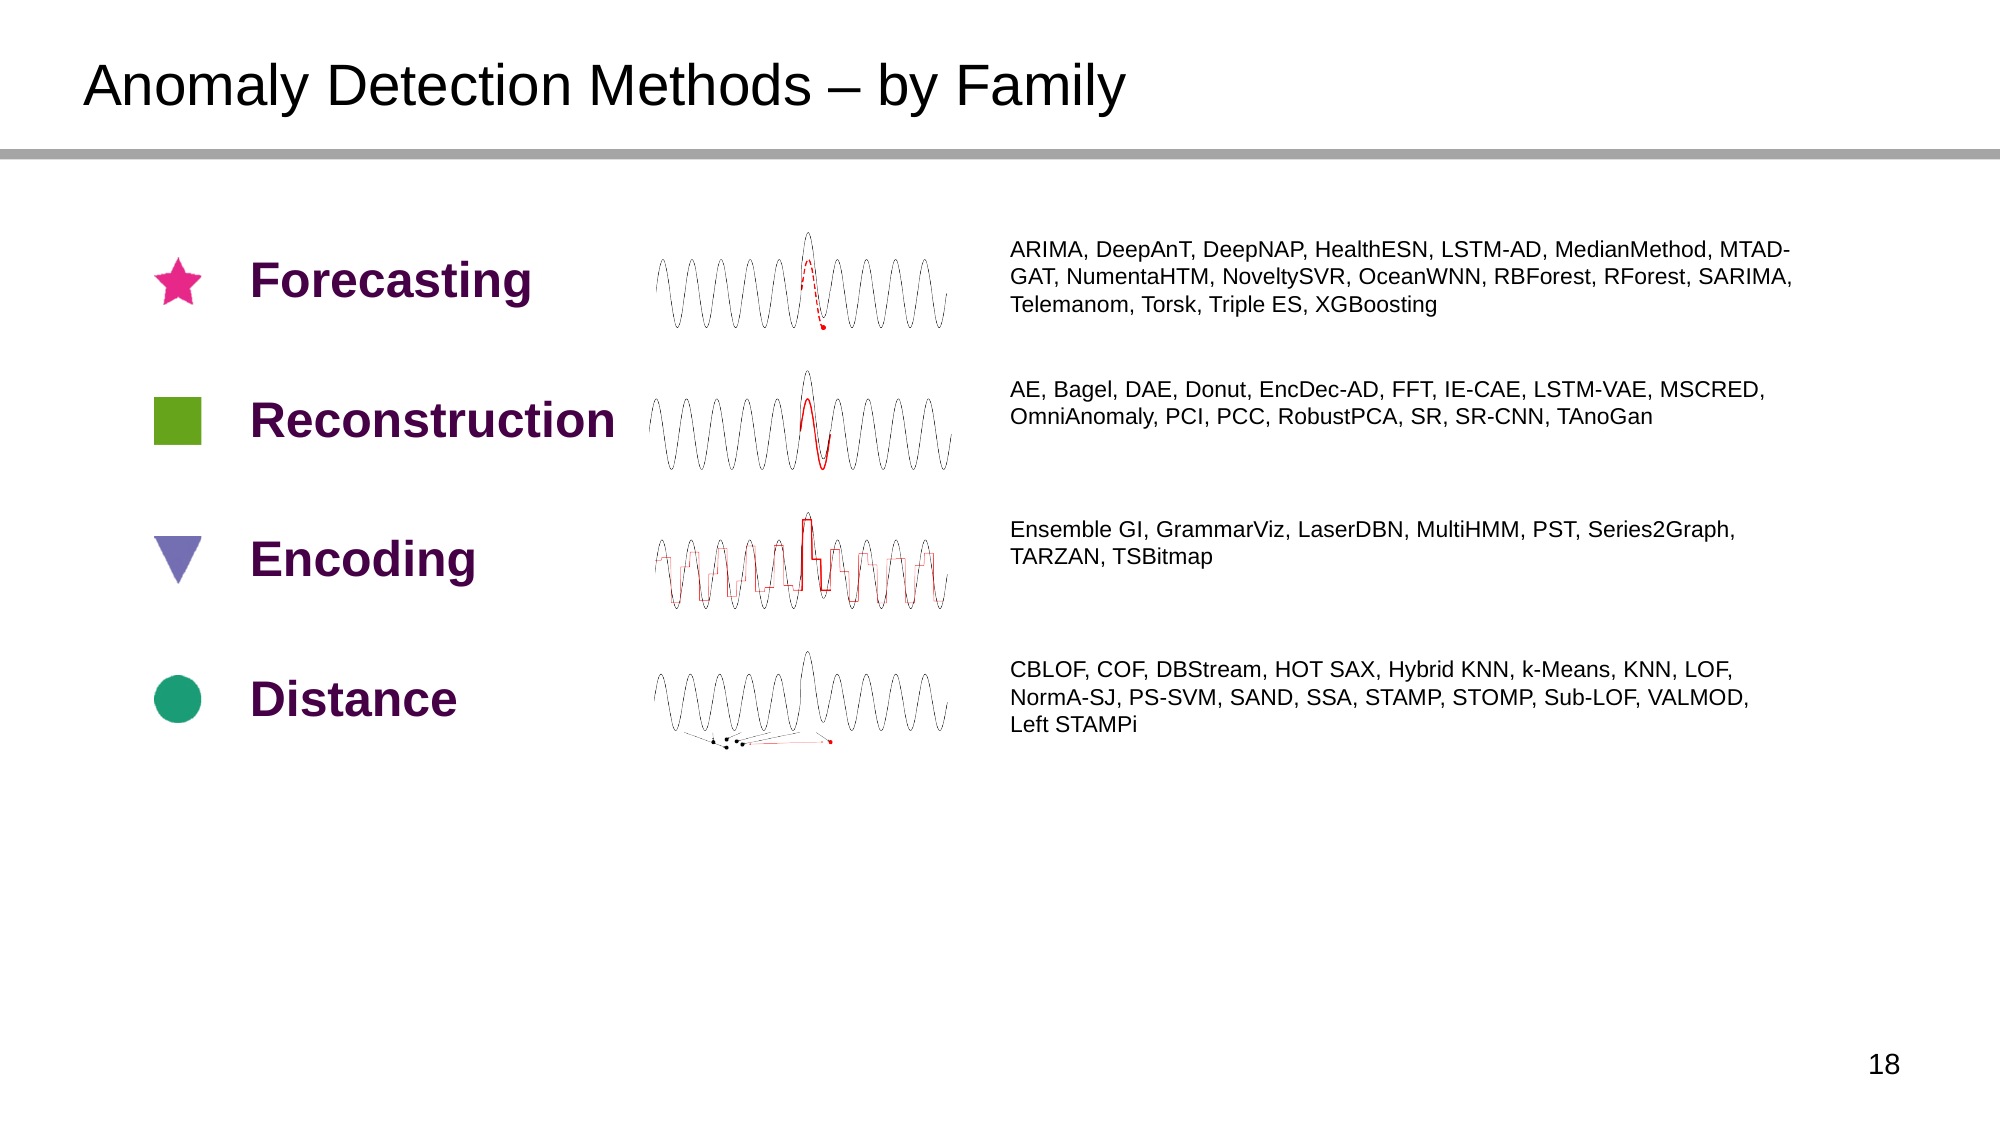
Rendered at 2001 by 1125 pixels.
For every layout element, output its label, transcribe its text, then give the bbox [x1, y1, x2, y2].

picture [153, 257, 202, 306]
list Forecasting Reconstruction Encoding Distance [234, 239, 1363, 825]
slide_number ‹#› [1853, 1019, 1974, 1106]
picture [653, 225, 978, 335]
picture [646, 363, 985, 477]
text_box AE, Bagel, DAE, Donut, EncDec-AD, FFT, IE-CAE, LSTM-VAE, MSCRED, OmniAnomaly, PCI, PCC, RobustPCA, SR, SR-CNN, TAnoGan [995, 366, 1810, 474]
picture [651, 644, 980, 755]
picture [153, 396, 202, 445]
picture [153, 535, 202, 584]
text_box Ensemble GI, GrammarViz, LaserDBN, MultiHMM, PST, Series2Graph, TARZAN, TSBitmap [995, 507, 1810, 614]
picture [153, 675, 202, 723]
title Anomaly Detection Methods – by Family [68, 31, 1932, 128]
text_box ARIMA, DeepAnT, DeepNAP, HealthESN, LSTM-AD, MedianMethod, MTAD-GAT, NumentaHTM, NoveltySVR, OceanWNN, RBForest, RForest, SARIMA, Telemanom, Torsk, Triple ES, XGBoosting [995, 226, 1810, 334]
picture [651, 505, 979, 616]
text_box CBLOF, COF, DBStream, HOT SAX, Hybrid KNN, k-Means, KNN, LOF, NormA-SJ, PS-SVM, SAND, SSA, STAMP, STOMP, Sub-LOF, VALMOD, Left STAMPi [995, 647, 1810, 754]
